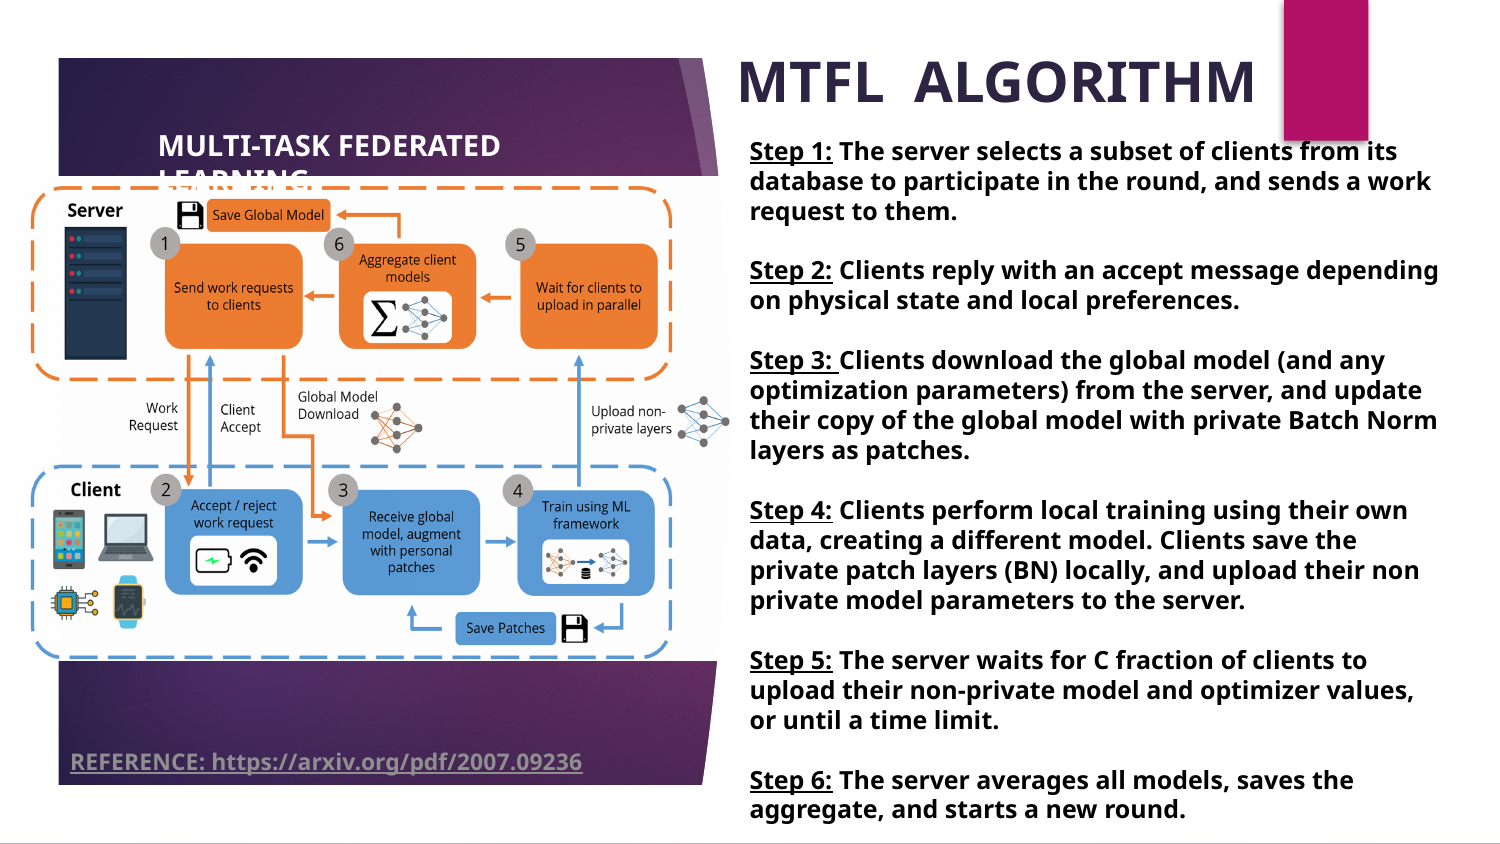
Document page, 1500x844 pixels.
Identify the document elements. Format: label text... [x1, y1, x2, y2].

text_box MTFL ALGORITHM [709, 37, 1269, 144]
picture [15, 58, 733, 785]
text_box Step 1: The server selects a subset of clients from its database to participate in the round, and sends a work request to them. Step 2: Clients reply with an accept message depending on physical state and local preferences. Step 3: Clients download the global model (and any optimization parameters) from the server, and update their copy of the global model with private Batch Norm layers as patches. Step 4: Clients perform local training using their own data, creating a different model. Clients save the private patch layers (BN) locally, and upload their non private model parameters to the server. Step 5: The server waits for C fraction of clients to upload their non-private model and optimizer values, or until a time limit. Step 6: The server averages all models, saves the aggregate, and starts a new round. [738, 129, 1453, 830]
text_box REFERENCE: https://arxiv.org/pdf/2007.09236 [58, 741, 689, 785]
text_box MULTI-TASK FEDERATED LEARNING [146, 121, 643, 174]
